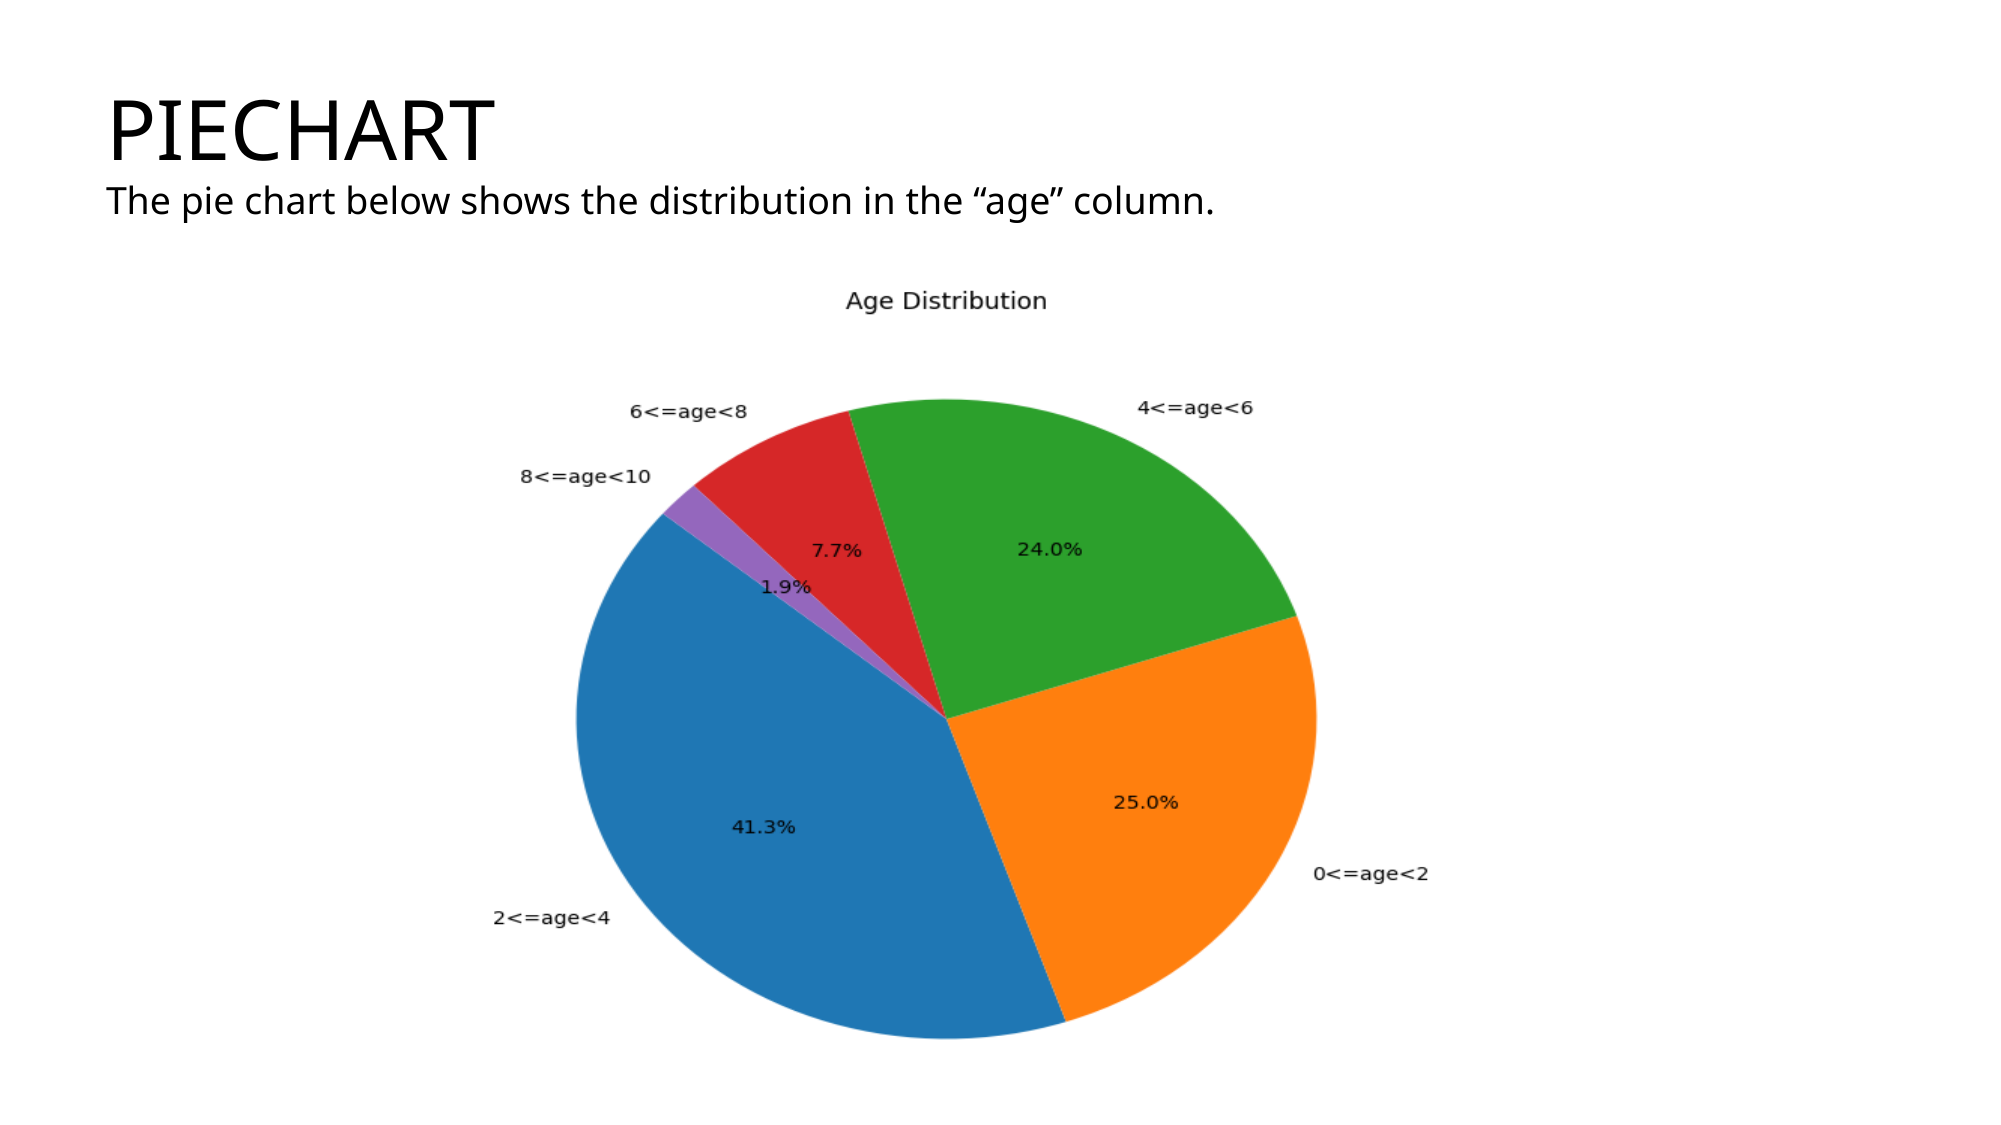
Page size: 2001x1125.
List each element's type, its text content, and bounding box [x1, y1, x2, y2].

picture [469, 278, 1444, 1125]
text_box PIECHART The pie chart below shows the distribution in the “age” column. [91, 69, 1918, 230]
